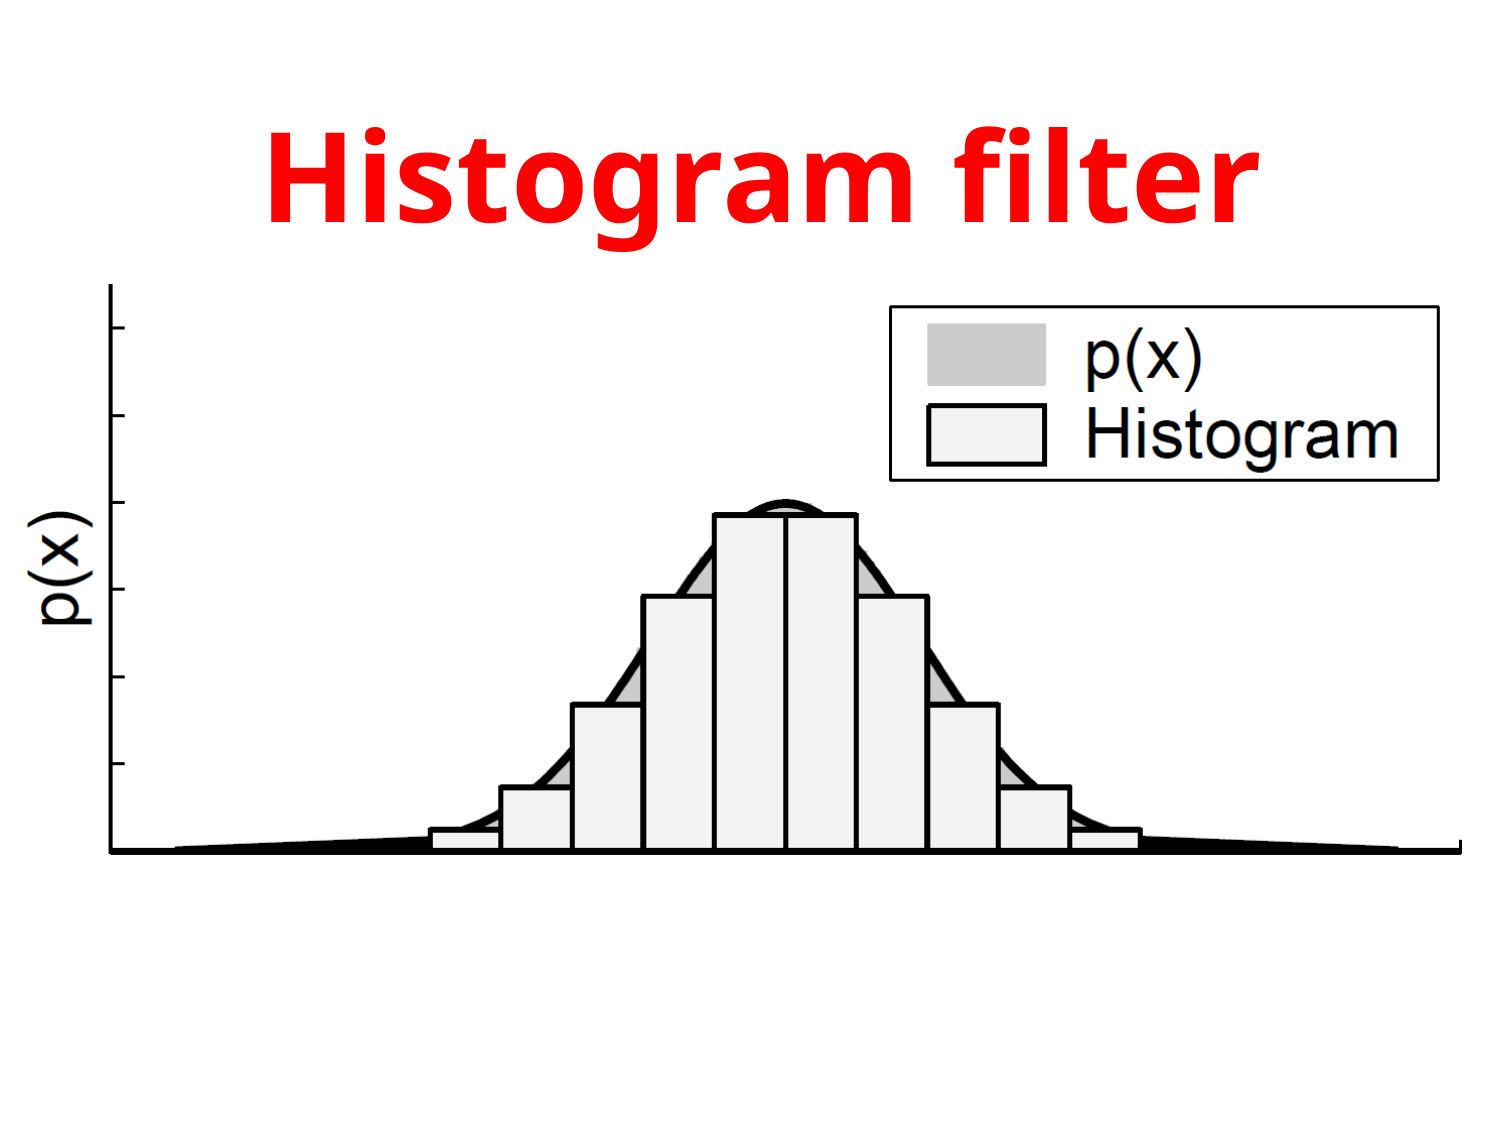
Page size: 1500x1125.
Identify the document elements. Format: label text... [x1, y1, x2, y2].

picture [23, 273, 1465, 862]
text_box Histogram filter [182, 90, 1341, 271]
